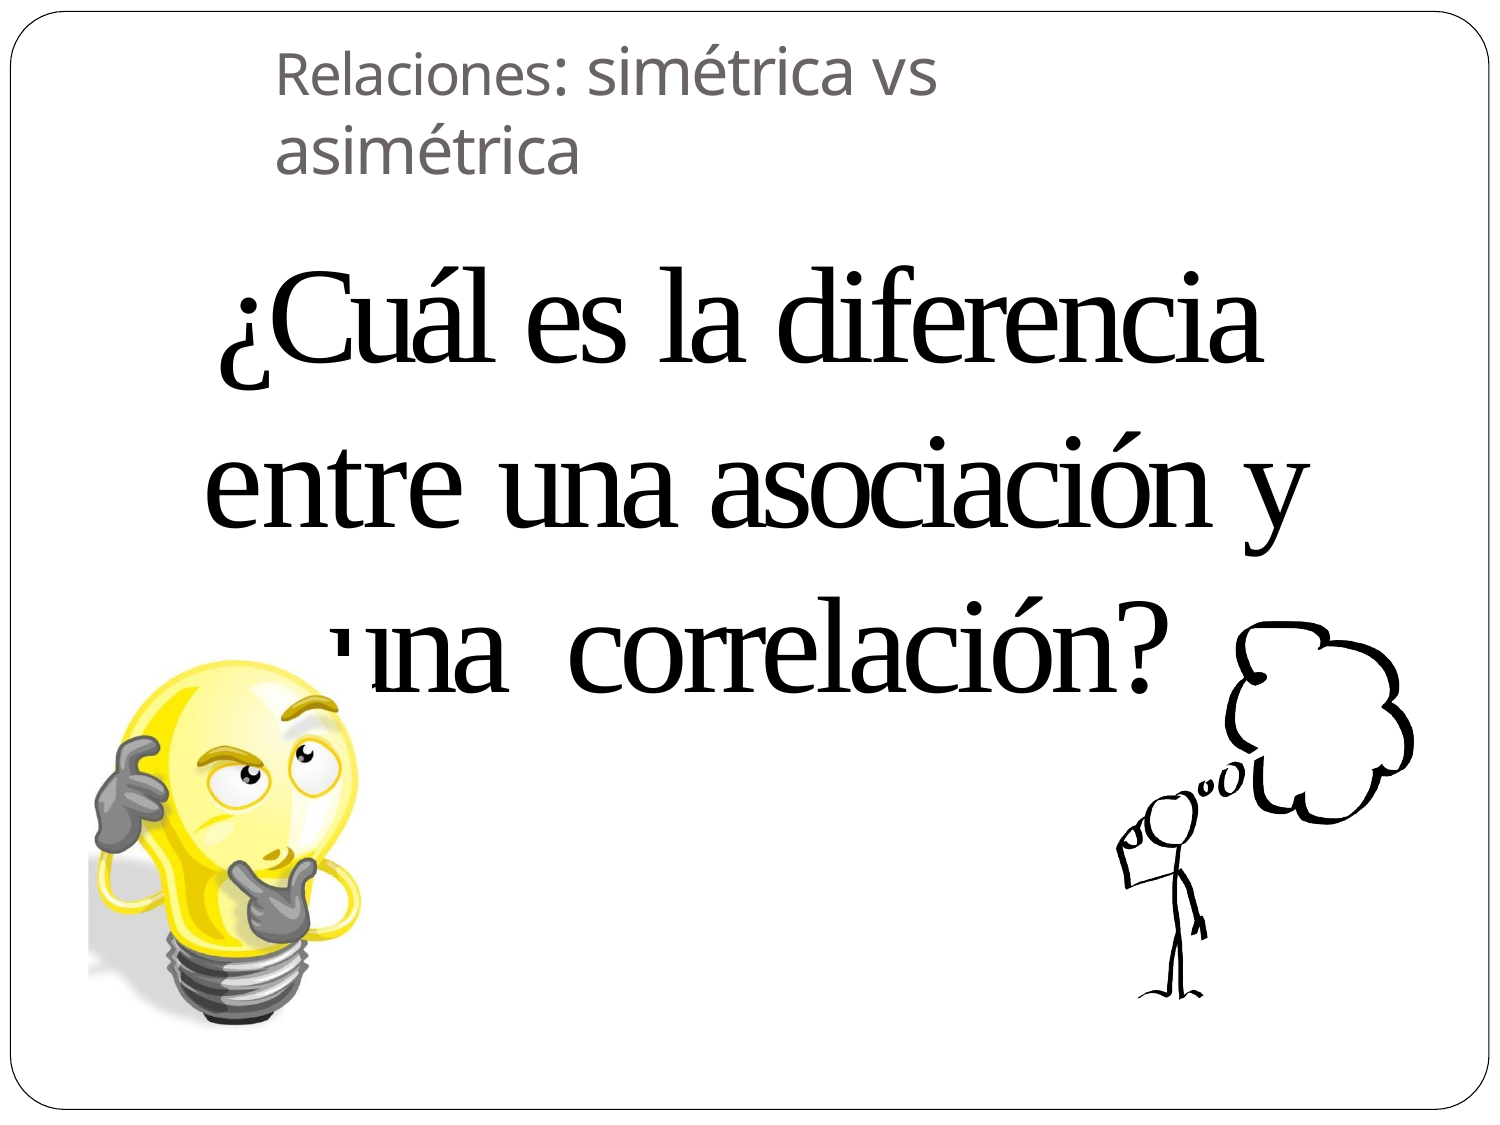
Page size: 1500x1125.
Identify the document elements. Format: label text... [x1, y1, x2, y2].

text_box Relaciones: simétrica vs asimétrica [272, 26, 1227, 189]
text_box ¿Cuál es la diferencia entre una asociación y una correlación? [100, 223, 1401, 721]
text_box [88, 656, 372, 1031]
text_box [1116, 621, 1414, 1000]
